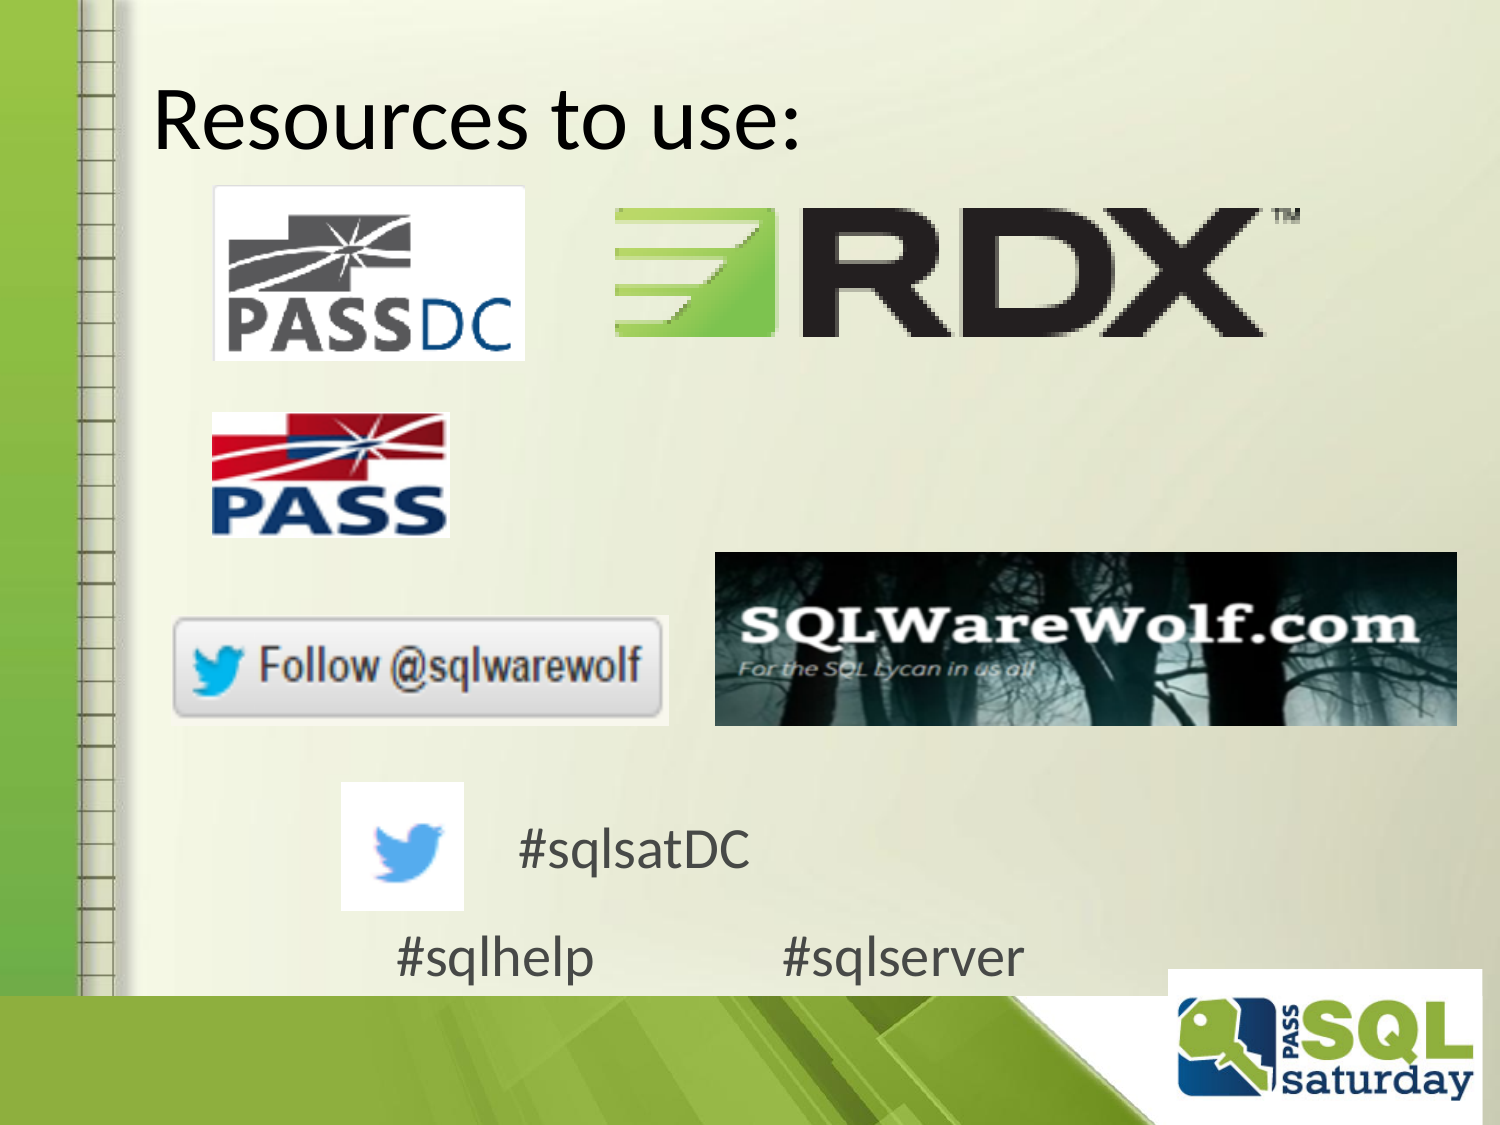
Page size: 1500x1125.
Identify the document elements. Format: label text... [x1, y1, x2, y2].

text_box #sqlhelp [381, 910, 614, 997]
text_box #sqlserver [767, 910, 1045, 997]
list [137, 200, 1438, 938]
text_box #sqlsatDC [503, 803, 931, 891]
picture [0, 0, 1500, 1125]
title Resources to use: [138, 24, 1425, 200]
